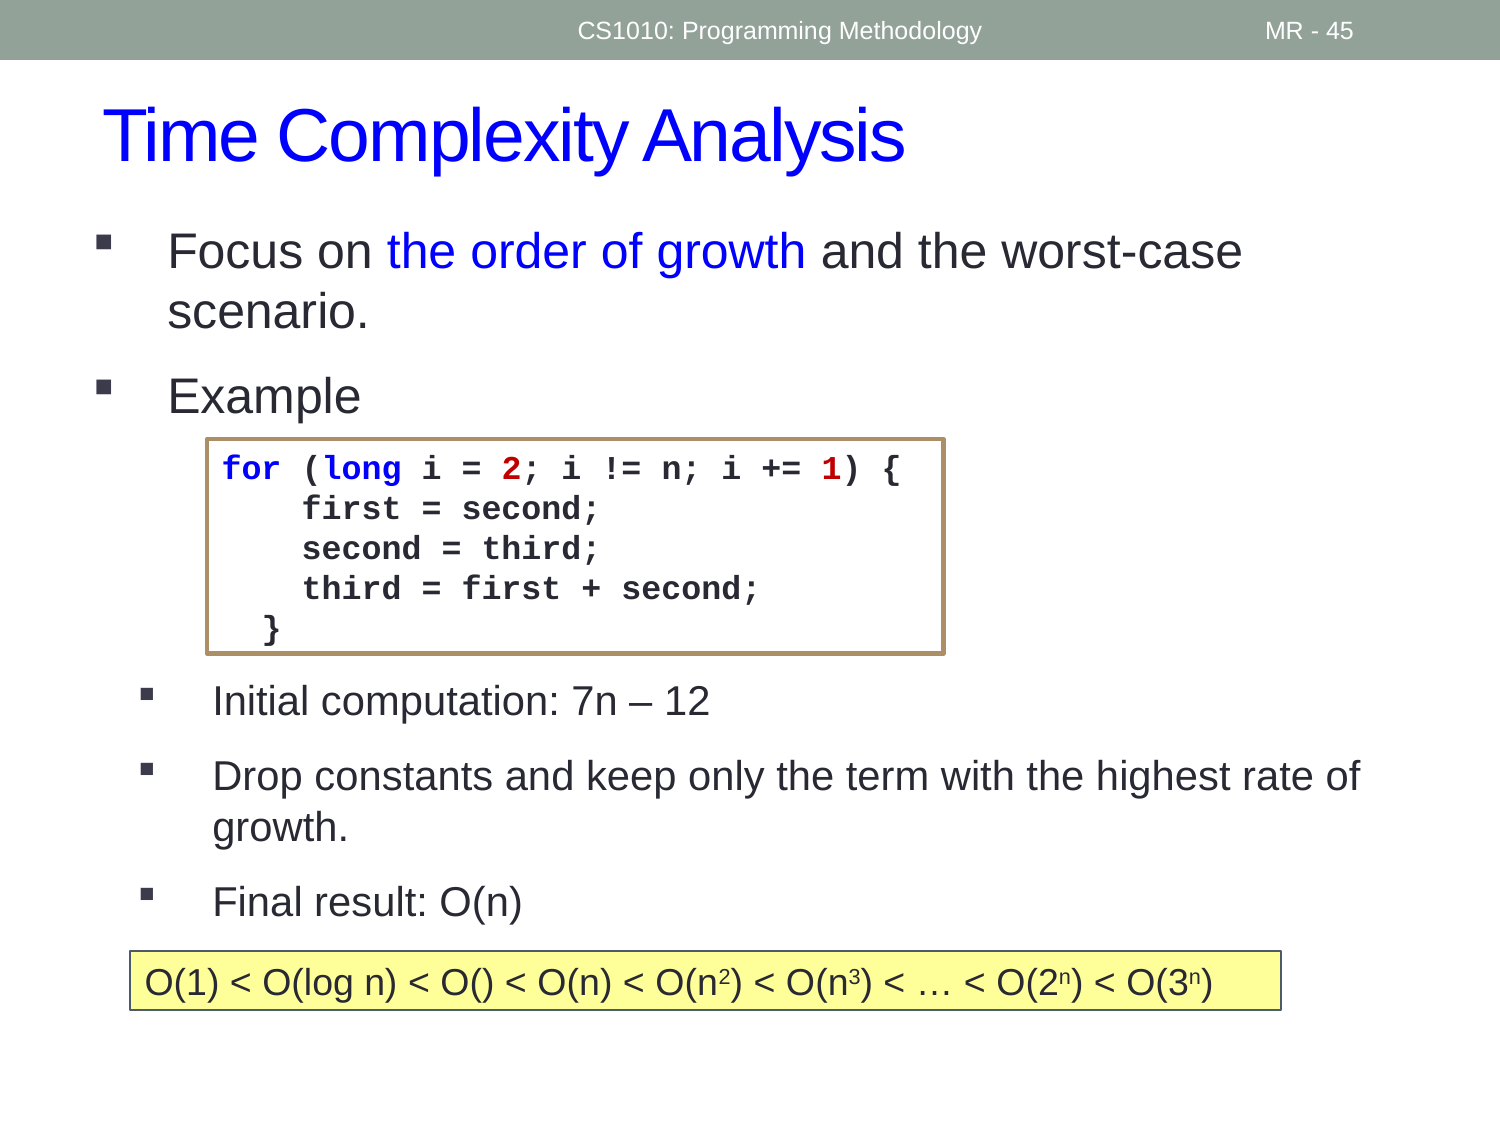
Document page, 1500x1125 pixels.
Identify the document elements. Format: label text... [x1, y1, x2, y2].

text_box Focus on the order of growth and the worst-case scenario. Example Initial computation: 7n – 12 Drop constants and keep only the term with the highest rate of growth. Final result: O(n) [77, 211, 1463, 1102]
slide_number MR - 45 [1250, 3, 1425, 57]
title Time Complexity Analysis [87, 62, 1463, 200]
text_box for (long i = 2; i != n; i += 1) { first = second; second = third; third = first + second; } [205, 437, 946, 656]
footer CS1010: Programming Methodology [562, 3, 1238, 57]
